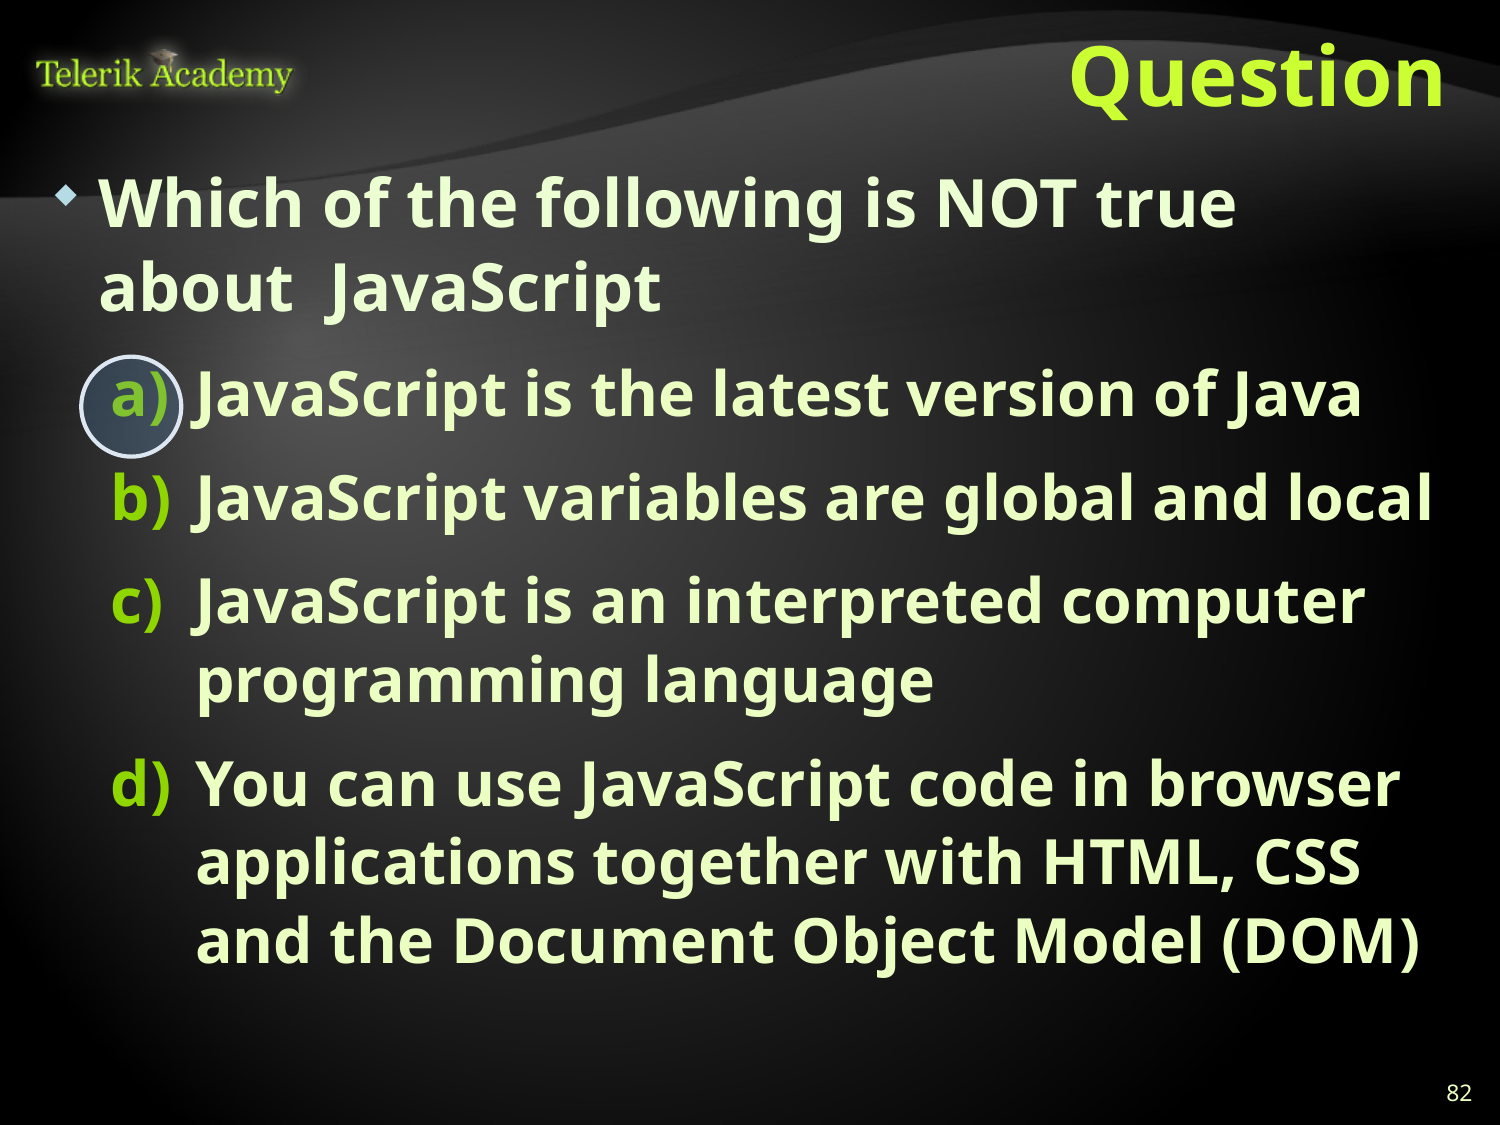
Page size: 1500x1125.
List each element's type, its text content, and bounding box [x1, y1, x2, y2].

text_box [79, 354, 184, 459]
slide_number 82 [1412, 1074, 1488, 1113]
picture [0, 0, 1500, 1125]
list Which of the following is NOT true about JavaScript JavaScript is the latest version of Java JavaScript variables are global and local JavaScript is an interpreted computer programming language You can use JavaScript code in browser applications together with HTML, CSS and the Document Object Model (DOM) [37, 149, 1463, 1075]
title Question [300, 12, 1463, 149]
